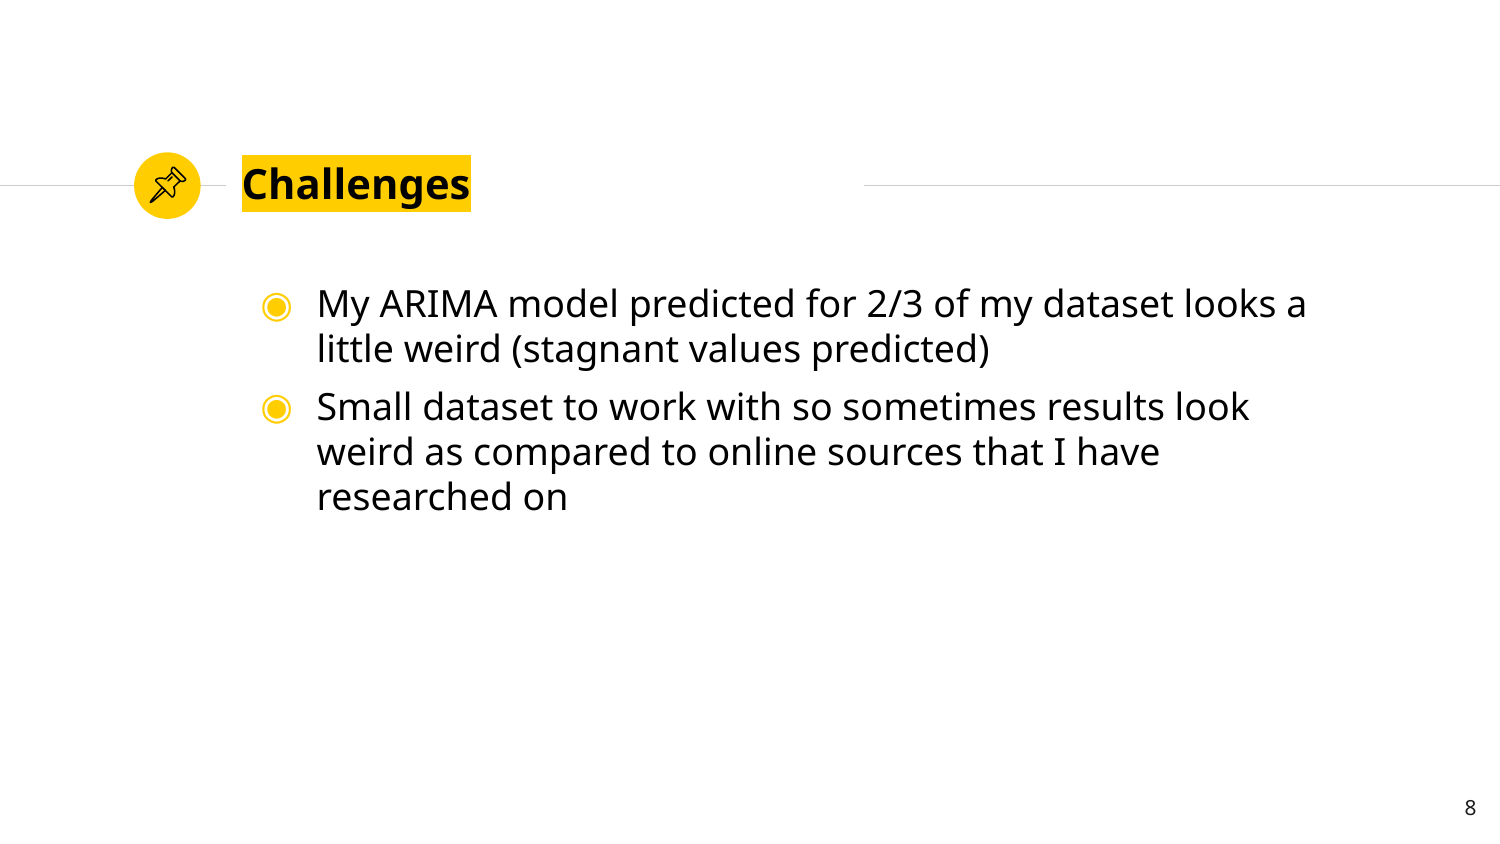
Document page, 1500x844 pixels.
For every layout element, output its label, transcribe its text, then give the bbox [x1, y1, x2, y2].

title Challenges [226, 146, 863, 219]
list My ARIMA model predicted for 2/3 of my dataset looks a little weird (stagnant values predicted) Small dataset to work with so sometimes results look weird as compared to online sources that I have researched on [226, 265, 1344, 776]
slide_number 8 [1401, 779, 1492, 844]
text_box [150, 166, 186, 203]
